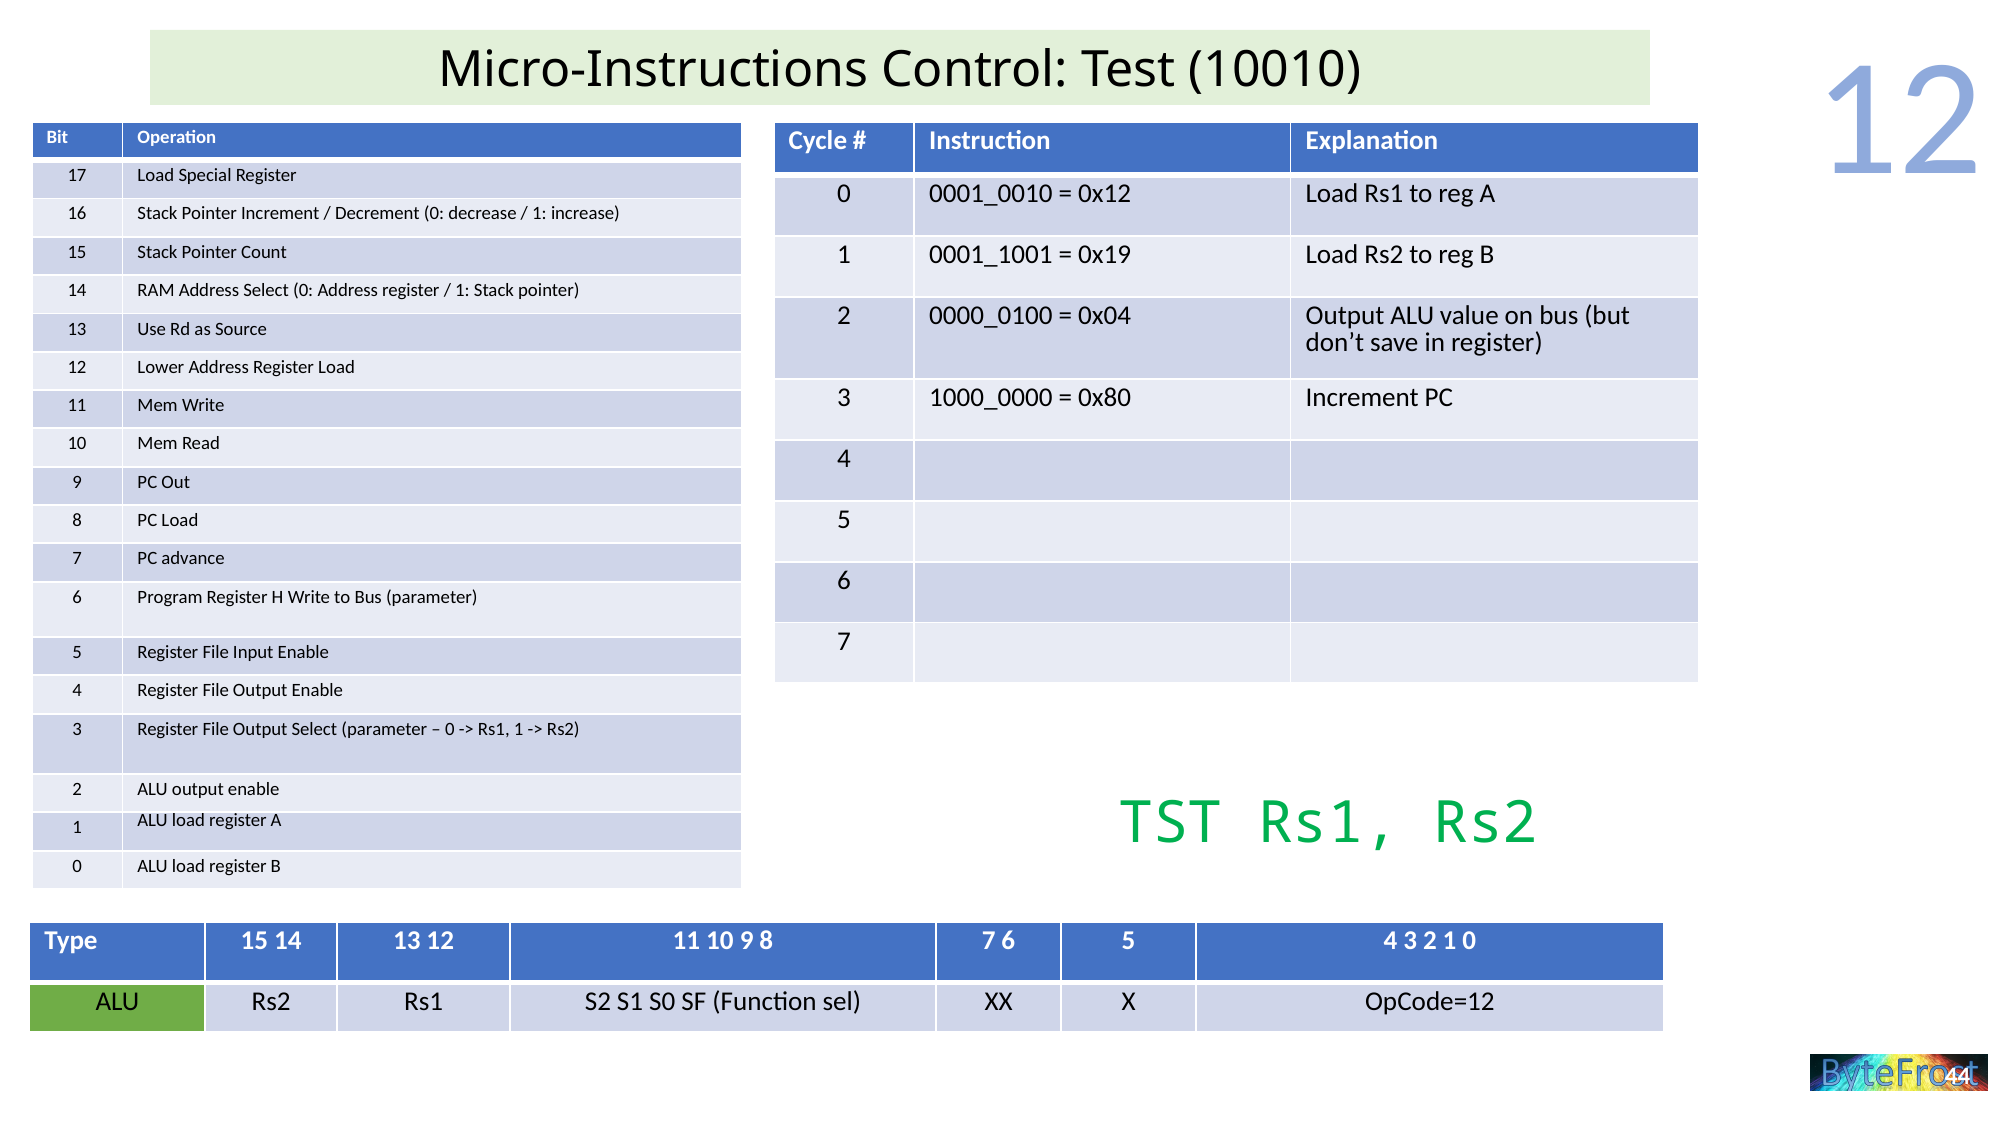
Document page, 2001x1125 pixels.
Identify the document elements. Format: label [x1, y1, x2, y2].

title [150, 29, 1650, 105]
table_cell [1291, 380, 1698, 439]
table_cell [915, 237, 1290, 296]
table_cell [123, 238, 741, 274]
table_cell [123, 583, 741, 636]
table_cell [30, 985, 204, 1031]
table_cell [775, 380, 913, 439]
table_cell [1291, 623, 1698, 682]
table_cell [338, 985, 509, 1031]
table_cell [915, 563, 1290, 622]
table_cell [33, 314, 122, 351]
table_cell [123, 544, 741, 581]
table_cell [123, 199, 741, 236]
table_cell [1291, 563, 1698, 622]
table_cell [775, 441, 913, 500]
table_cell [33, 775, 122, 811]
table_cell [33, 544, 122, 581]
table_cell [123, 314, 741, 351]
picture [1810, 1054, 1988, 1091]
table_cell [123, 391, 741, 427]
table_cell [123, 429, 741, 466]
table_header [937, 923, 1060, 980]
table_header [511, 923, 935, 980]
table_cell [123, 468, 741, 504]
table_cell [33, 391, 122, 427]
table_cell [937, 985, 1060, 1031]
table_cell [915, 380, 1290, 439]
table_cell [915, 298, 1290, 378]
table_cell [775, 237, 913, 296]
table_cell [33, 163, 122, 198]
table_header [1291, 123, 1698, 172]
table_header [775, 123, 913, 172]
text_box [1535, 1044, 1986, 1105]
table_cell [33, 468, 122, 504]
table_cell [915, 441, 1290, 500]
table_header [915, 123, 1290, 172]
table_header [123, 123, 741, 157]
table_cell [33, 583, 122, 636]
table_cell [1291, 298, 1698, 378]
table_cell [1062, 985, 1195, 1031]
table_header [1197, 923, 1663, 980]
table_cell [33, 715, 122, 773]
table_cell [33, 813, 122, 850]
table_cell [915, 502, 1290, 561]
table_header [30, 923, 204, 980]
table_cell [33, 199, 122, 236]
table_header [33, 123, 122, 157]
table_cell [123, 353, 741, 389]
table_cell [775, 298, 913, 378]
table_cell [775, 178, 913, 235]
table_header [338, 923, 509, 980]
table_cell [206, 985, 336, 1031]
table_cell [33, 353, 122, 389]
table_cell [33, 638, 122, 674]
table_header [206, 923, 336, 980]
table_cell [33, 429, 122, 466]
table_cell [123, 775, 741, 811]
table_cell [33, 852, 122, 888]
table_cell [33, 276, 122, 313]
table_cell [123, 852, 741, 888]
table_cell [511, 985, 935, 1031]
table_cell [33, 506, 122, 542]
table_cell [33, 238, 122, 274]
table_header [1062, 923, 1195, 980]
table_cell [123, 813, 741, 850]
table_cell [123, 715, 741, 773]
table_cell [1291, 441, 1698, 500]
table_cell [1291, 237, 1698, 296]
table_cell [775, 502, 913, 561]
table_cell [123, 276, 741, 313]
table_cell [775, 563, 913, 622]
table_cell [123, 638, 741, 674]
table_cell [775, 623, 913, 682]
text_box [1799, 0, 1999, 215]
table_cell [123, 506, 741, 542]
text_box [1068, 776, 1553, 862]
table_cell [915, 178, 1290, 235]
table_cell [1291, 178, 1698, 235]
table_cell [1291, 502, 1698, 561]
table_cell [123, 163, 741, 198]
table_cell [33, 676, 122, 713]
table_cell [1197, 985, 1663, 1031]
table_cell [915, 623, 1290, 682]
table_cell [123, 676, 741, 713]
